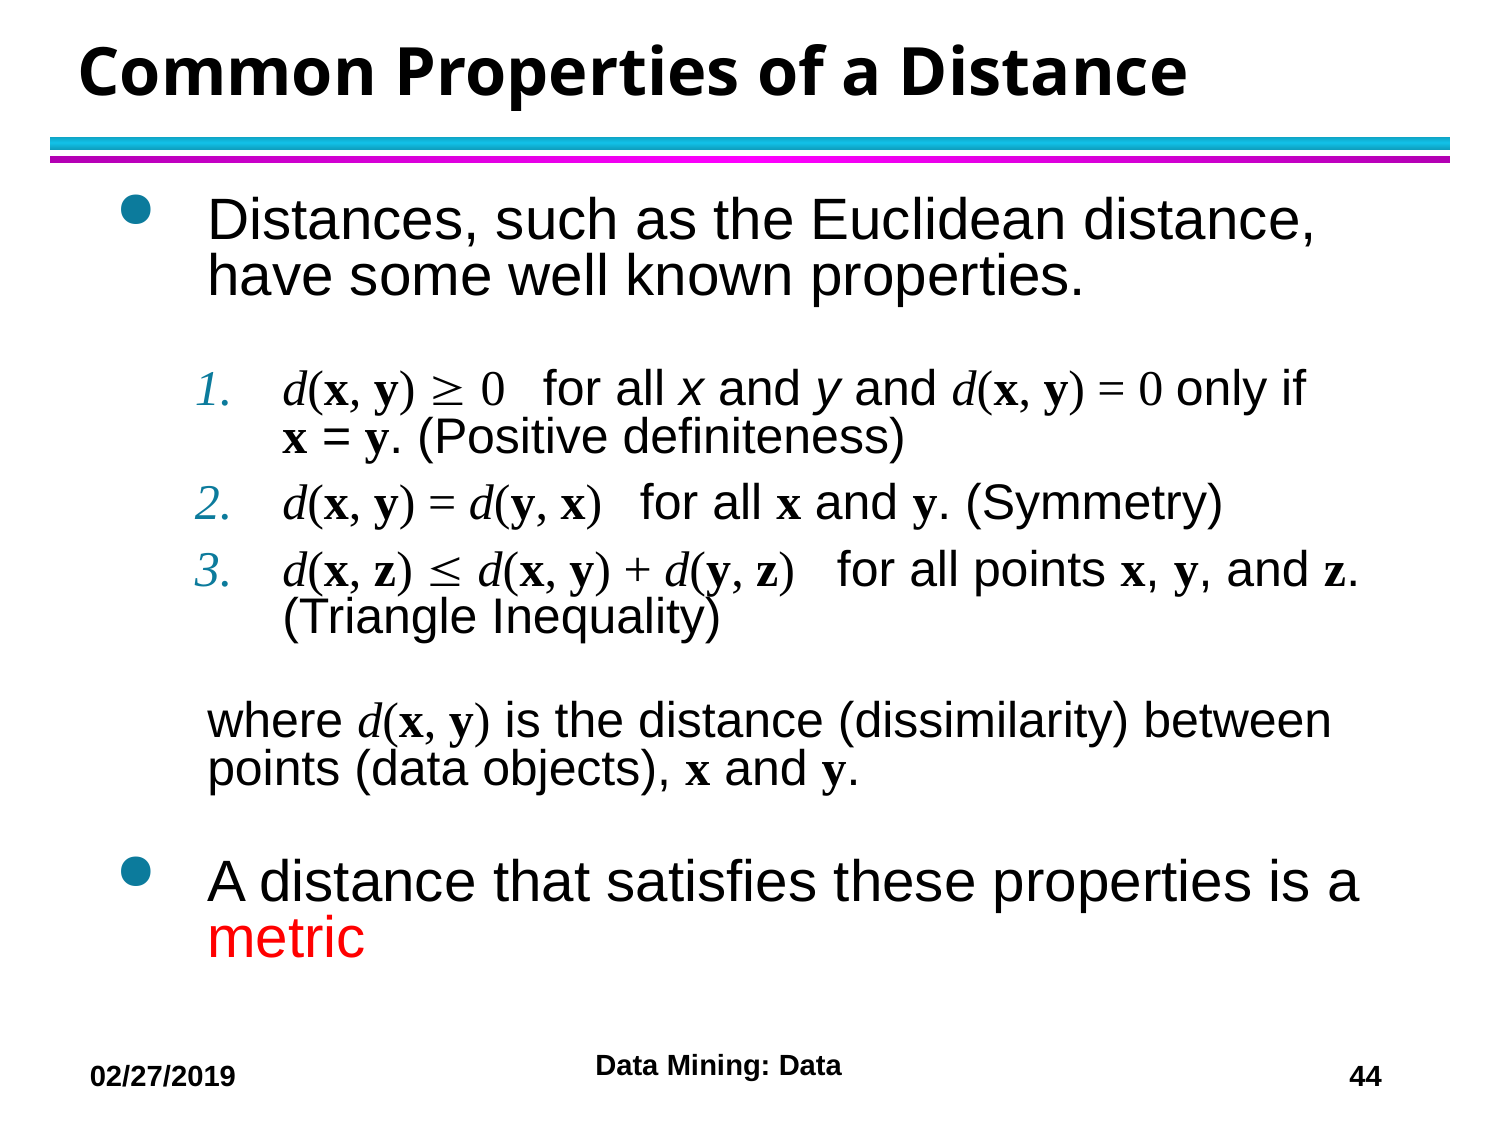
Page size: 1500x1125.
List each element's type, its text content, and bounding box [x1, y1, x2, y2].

title Common Properties of a Distance [62, 24, 1421, 116]
list Distances, such as the Euclidean distance, have some well known properties. d(x, y)  0 for all x and y and d(x, y) = 0 only if x = y. (Positive definiteness) d(x, y) = d(y, x) for all x and y. (Symmetry) d(x, z)  d(x, y) + d(y, z) for all points x, y, and z. (Triangle Inequality) where d(x, y) is the distance (dissimilarity) between points (data objects), x and y. A distance that satisfies these properties is a metric [104, 187, 1418, 1026]
